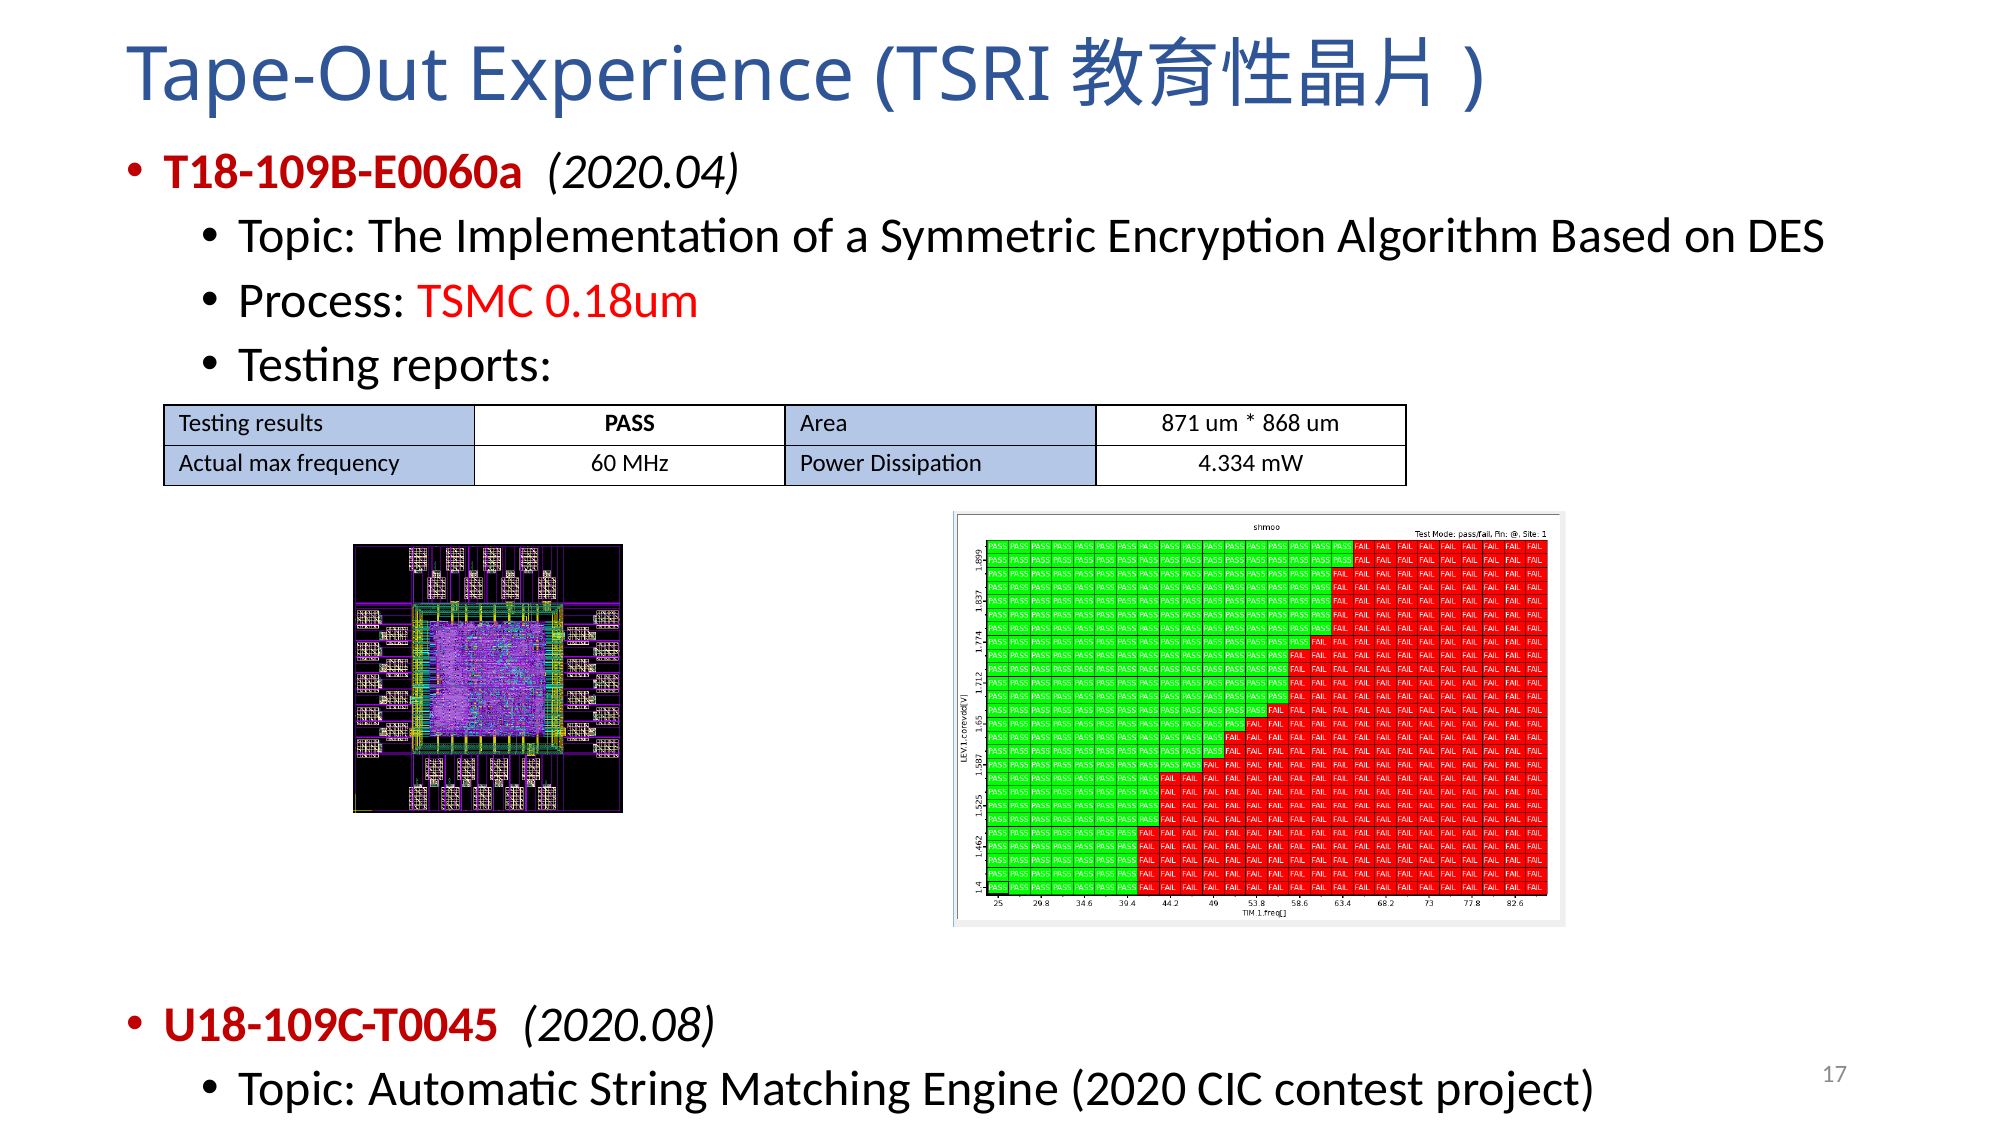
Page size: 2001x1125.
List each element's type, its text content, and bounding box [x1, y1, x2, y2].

table_cell 4.334 mW [1097, 446, 1405, 485]
table_cell 60 MHz [475, 446, 784, 485]
picture [953, 511, 1566, 927]
title Tape-Out Experience (TSRI教育性晶片) [111, 23, 1522, 130]
picture [353, 544, 623, 813]
table_header Testing results [165, 406, 474, 445]
table_header PASS [475, 406, 784, 445]
table_header 871 um * 868 um [1097, 406, 1405, 445]
table_cell Actual max frequency [165, 446, 474, 485]
table_cell Power Dissipation [786, 446, 1095, 485]
slide_number 17 [1412, 1042, 1863, 1103]
list T18-109B-E0060a (2020.04) Topic: The Implementation of a Symmetric Encryption Algorithm Based on DES Process: TSMC 0.18um Testing reports: U18-109C-T0045 (2020.08) Topic: Automatic String Matching Engine (2020 CIC contest project) Process: UMC 0.18um [111, 137, 1897, 1087]
table_header Area [786, 406, 1095, 445]
